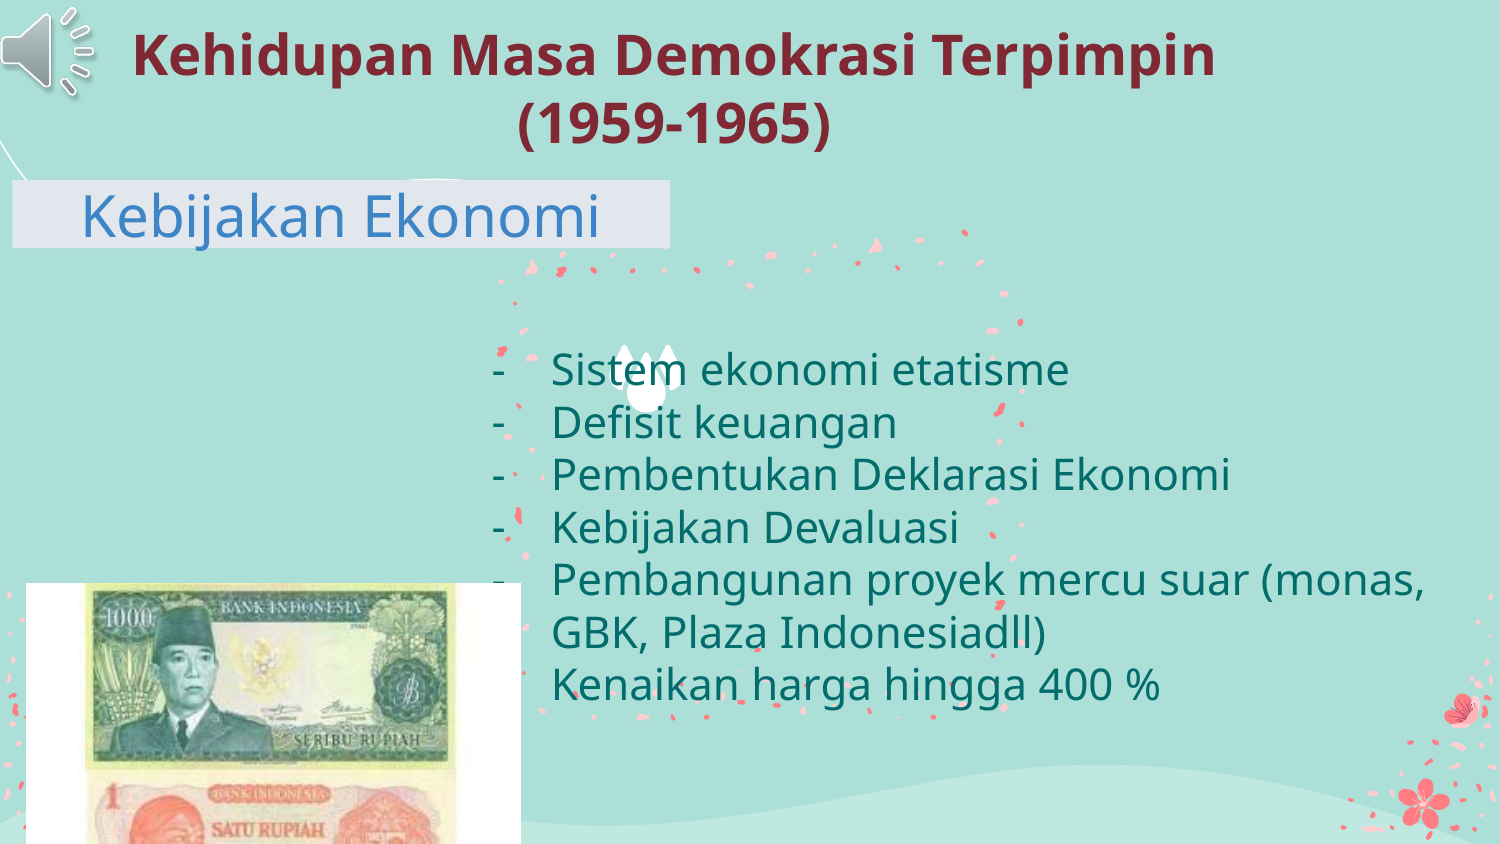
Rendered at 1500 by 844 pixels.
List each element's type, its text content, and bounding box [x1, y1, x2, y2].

picture [25, 583, 521, 844]
text_box Sistem ekonomi etatisme Defisit keuangan Pembentukan Deklarasi Ekonomi Kebijakan Devaluasi Pembangunan proyek mercu suar (monas, GBK, Plaza Indonesiadll) Kenaikan harga hingga 400 % [460, 285, 1500, 844]
picture [0, 3, 101, 105]
text_box Kebijakan Ekonomi [12, 180, 671, 249]
title Kehidupan Masa Demokrasi Terpimpin (1959-1965) [45, 21, 1304, 152]
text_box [605, 344, 687, 413]
